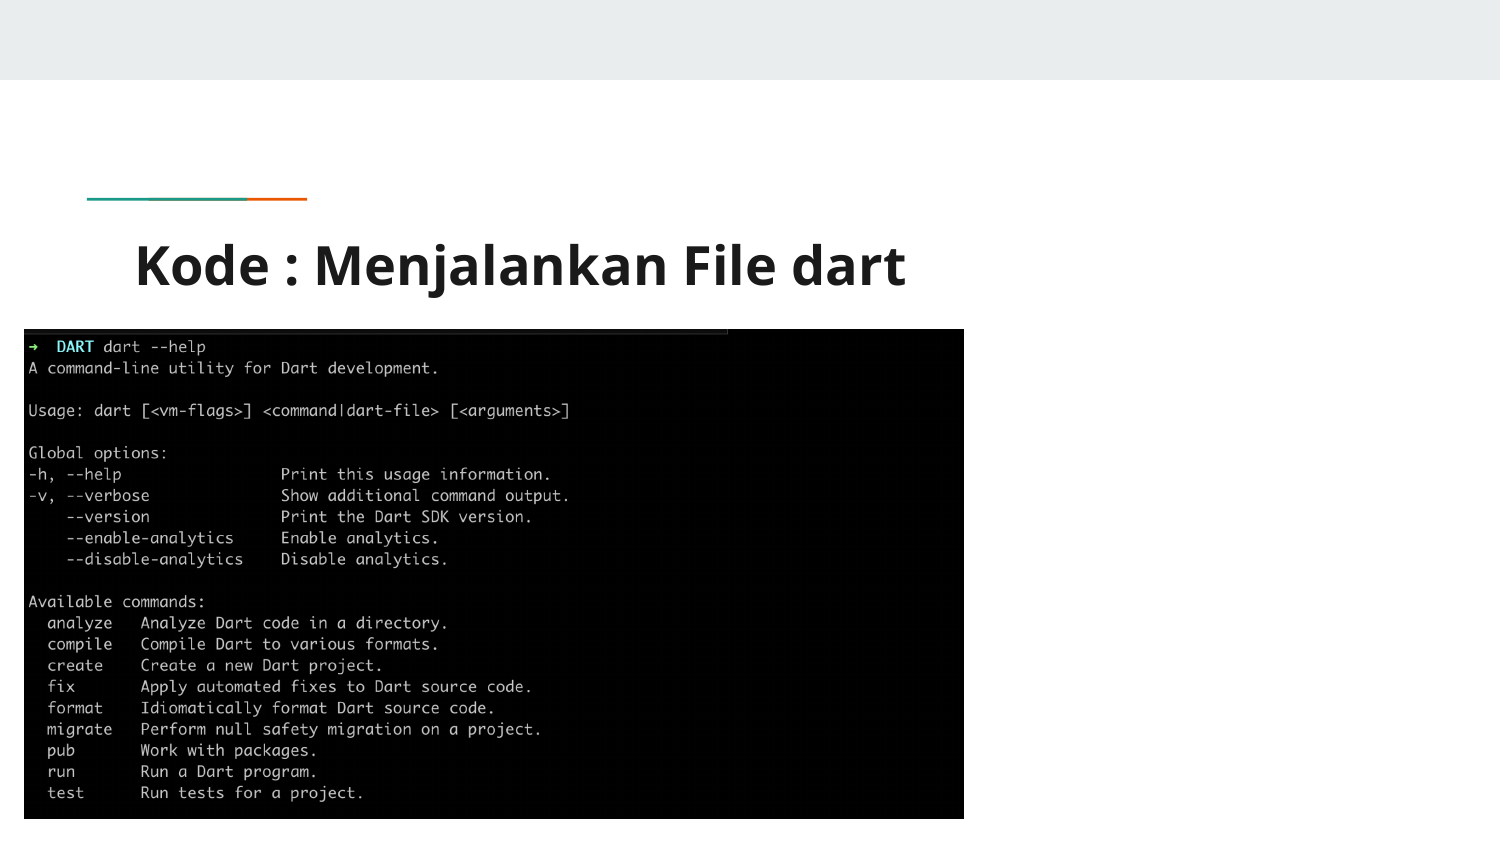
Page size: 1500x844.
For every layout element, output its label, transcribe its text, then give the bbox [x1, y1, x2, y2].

picture [24, 328, 965, 819]
title Kode : Menjalankan File dart [119, 216, 1381, 305]
